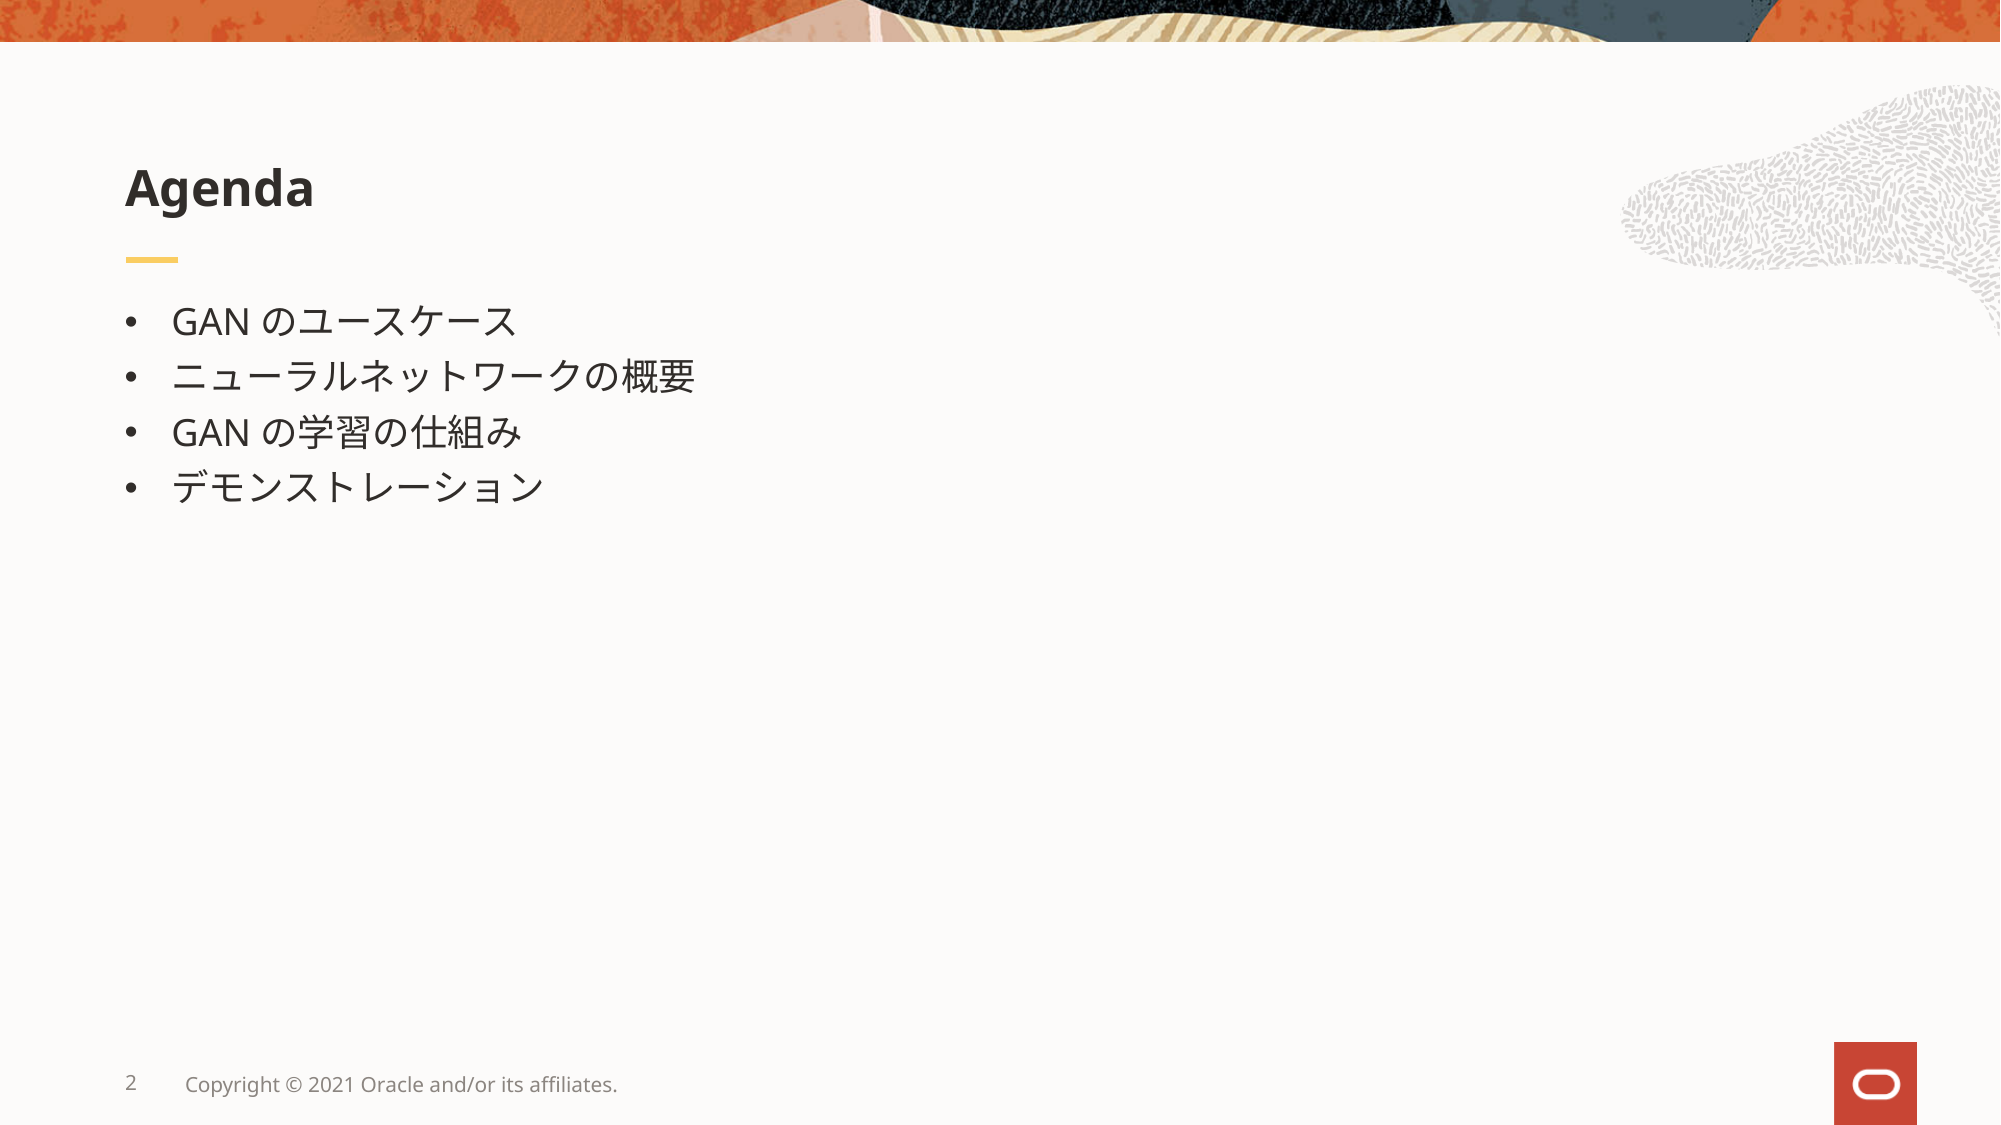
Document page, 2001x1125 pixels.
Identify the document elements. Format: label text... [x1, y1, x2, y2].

picture [1620, 85, 2000, 365]
slide_number 2 [125, 1053, 185, 1114]
footer Copyright © 2021 Oracle and/or its affiliates. [185, 1053, 845, 1114]
picture [0, 0, 2000, 42]
list GANのユースケース ニューラルネットワークの概要 GANの学習の仕組み デモンストレーション [124, 301, 1875, 1001]
title Agenda [125, 83, 1876, 219]
